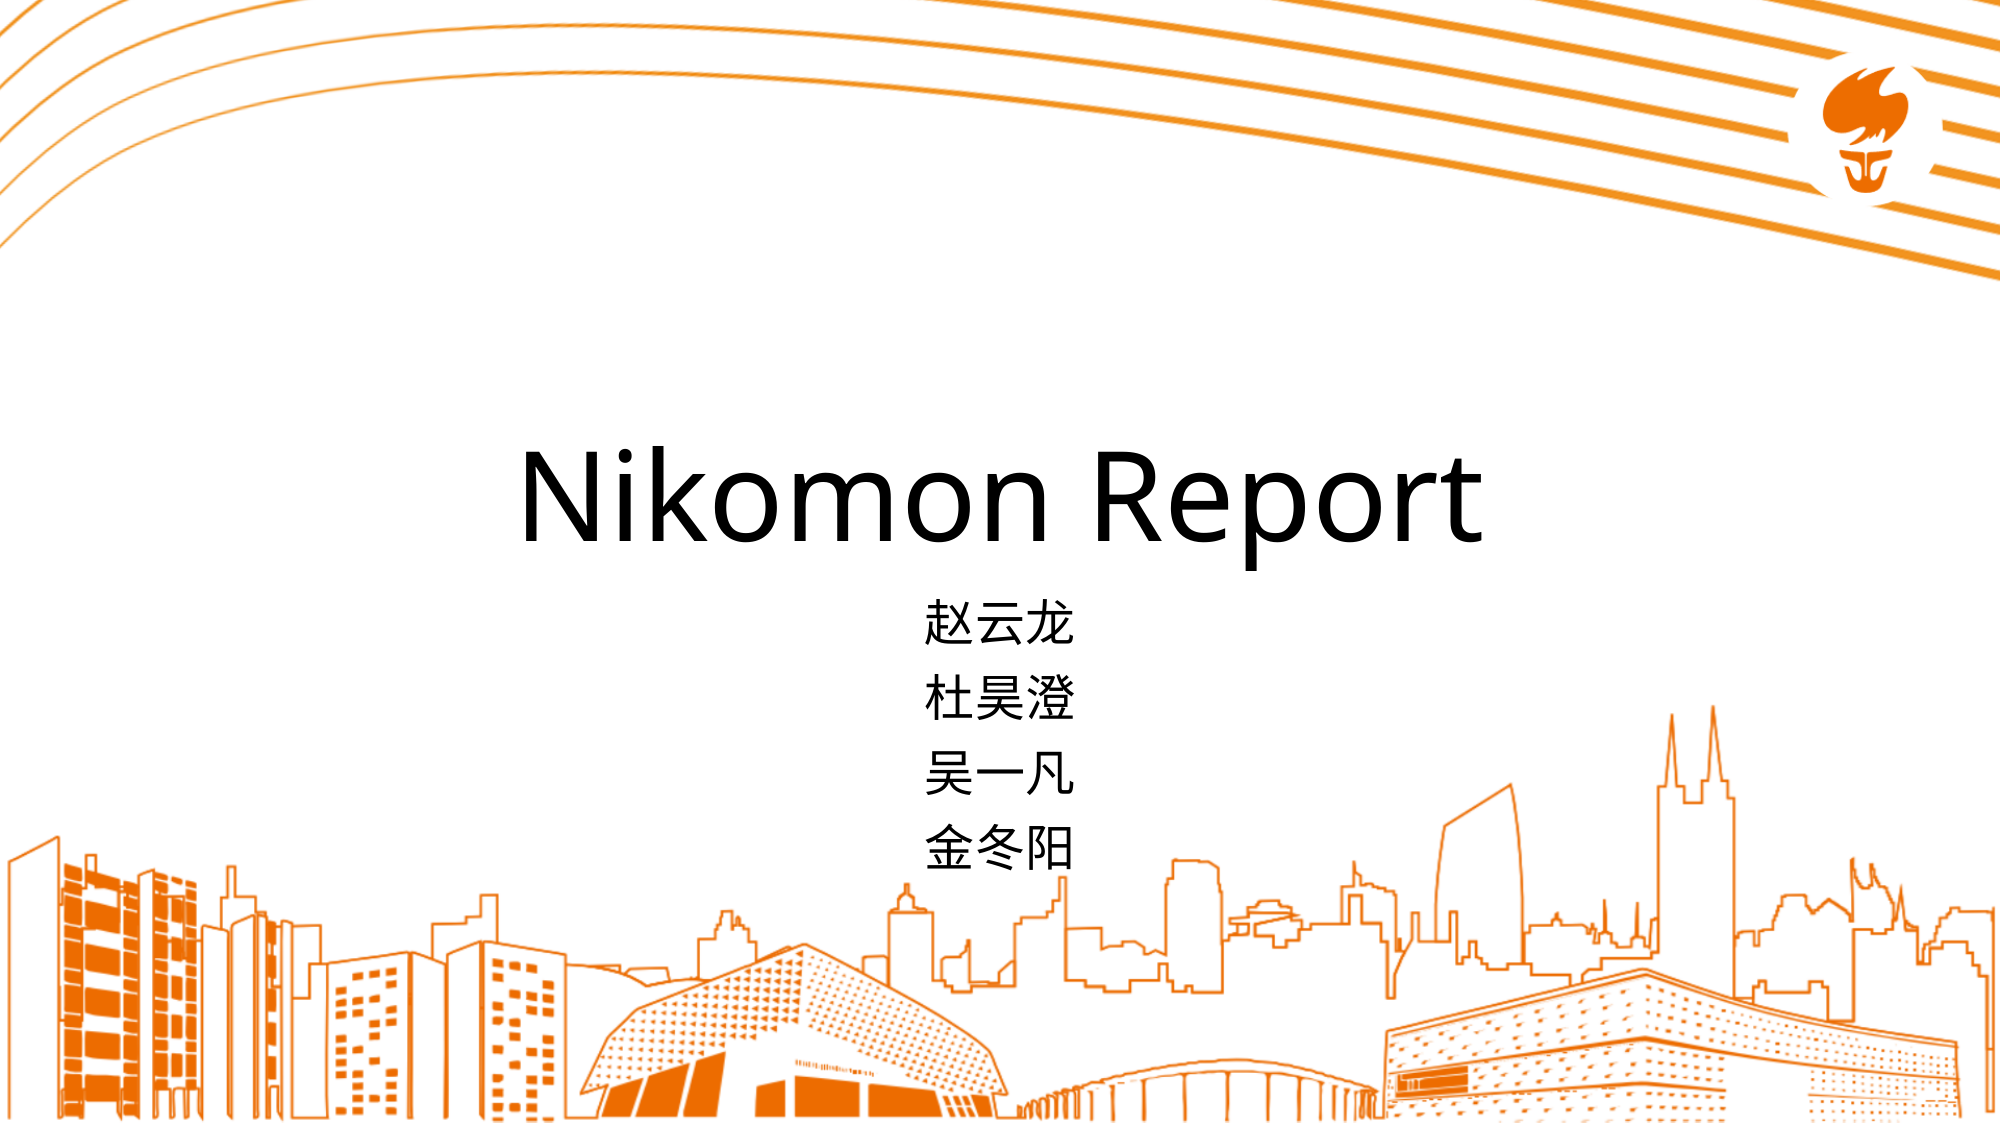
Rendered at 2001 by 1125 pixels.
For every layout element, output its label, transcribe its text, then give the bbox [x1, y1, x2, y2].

subtitle 赵云龙 杜昊澄 吴一凡 金冬阳 [249, 590, 1750, 891]
picture [0, 0, 2000, 1125]
title Nikomon Report [249, 184, 1750, 576]
